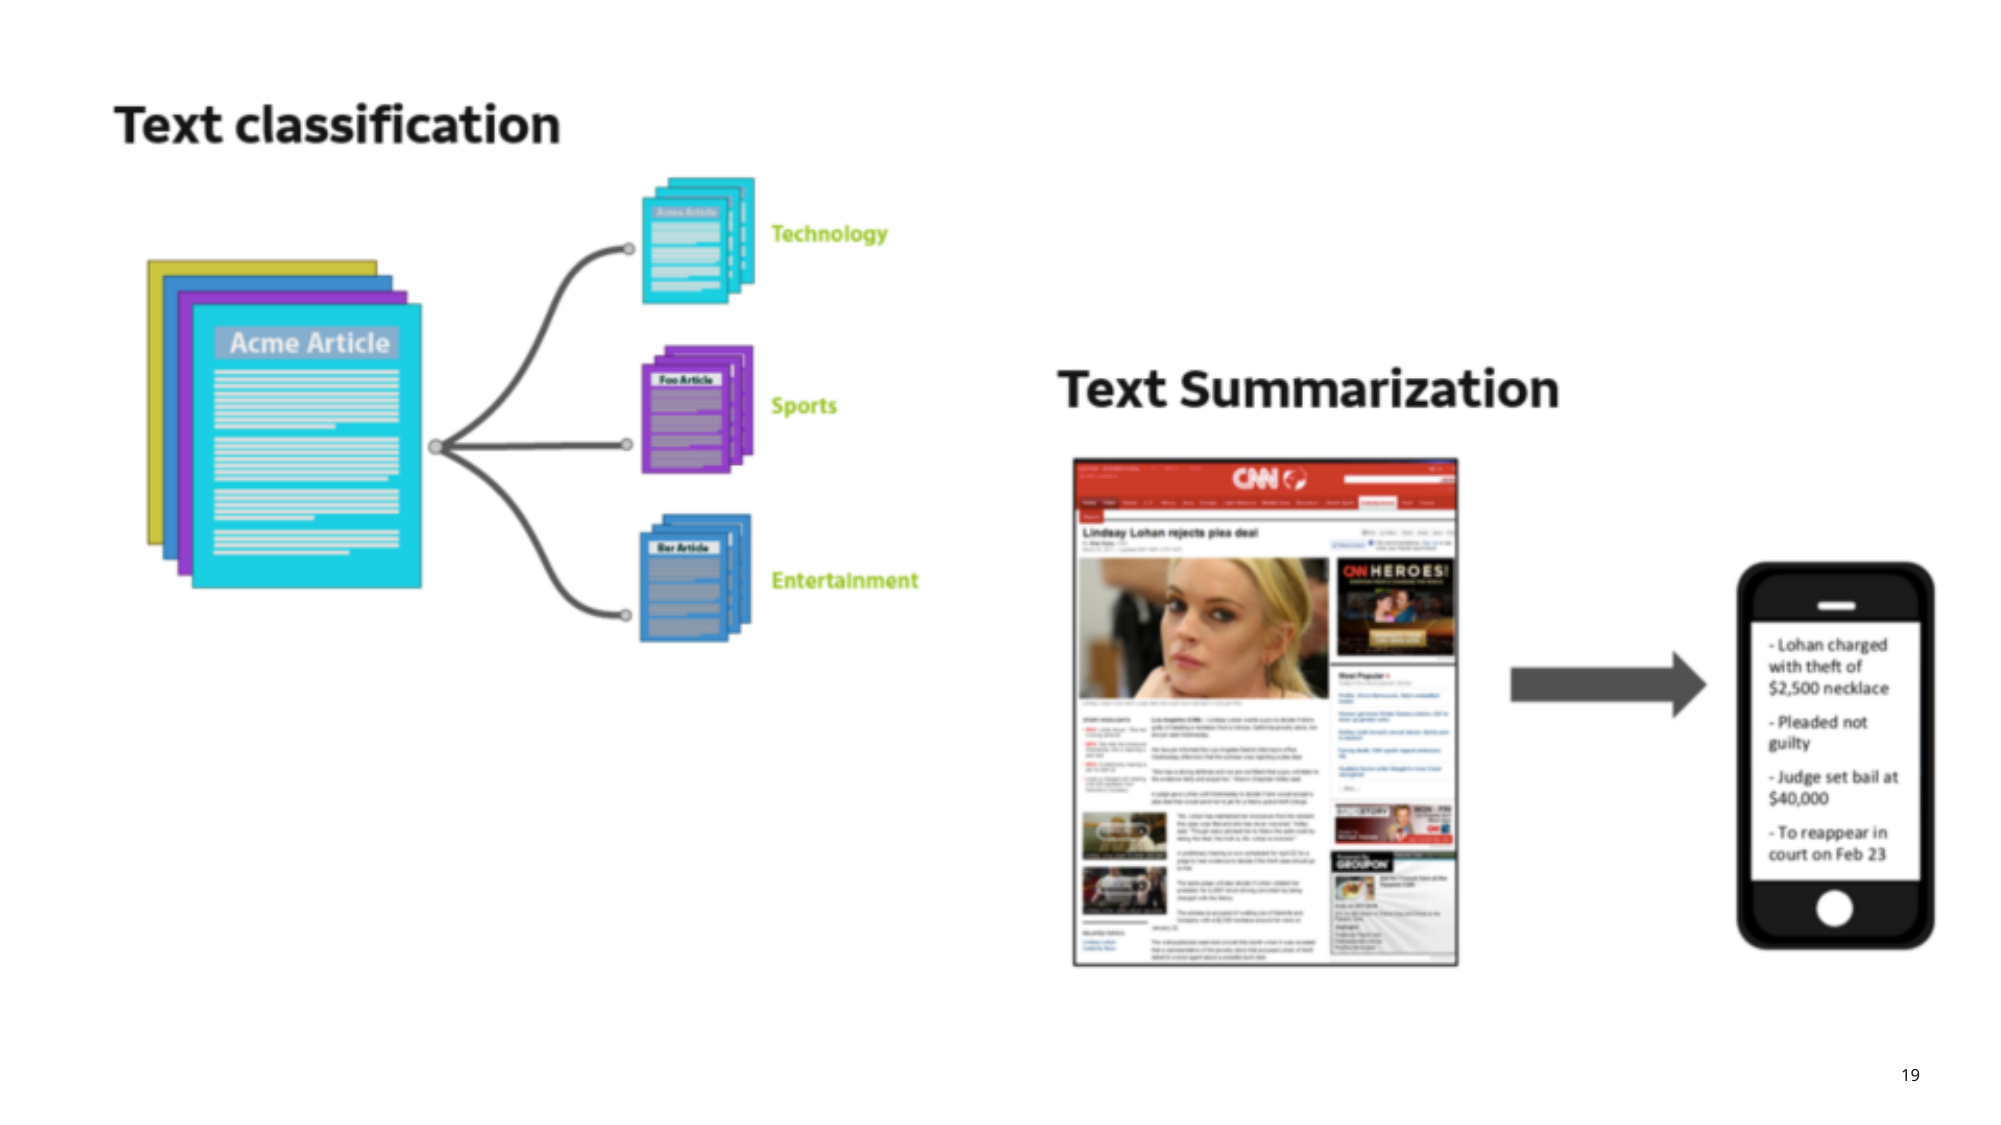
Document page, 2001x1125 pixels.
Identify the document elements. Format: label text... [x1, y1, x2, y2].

slide_number 19 [1839, 1050, 1920, 1088]
picture [83, 83, 960, 656]
picture [1040, 353, 1952, 991]
